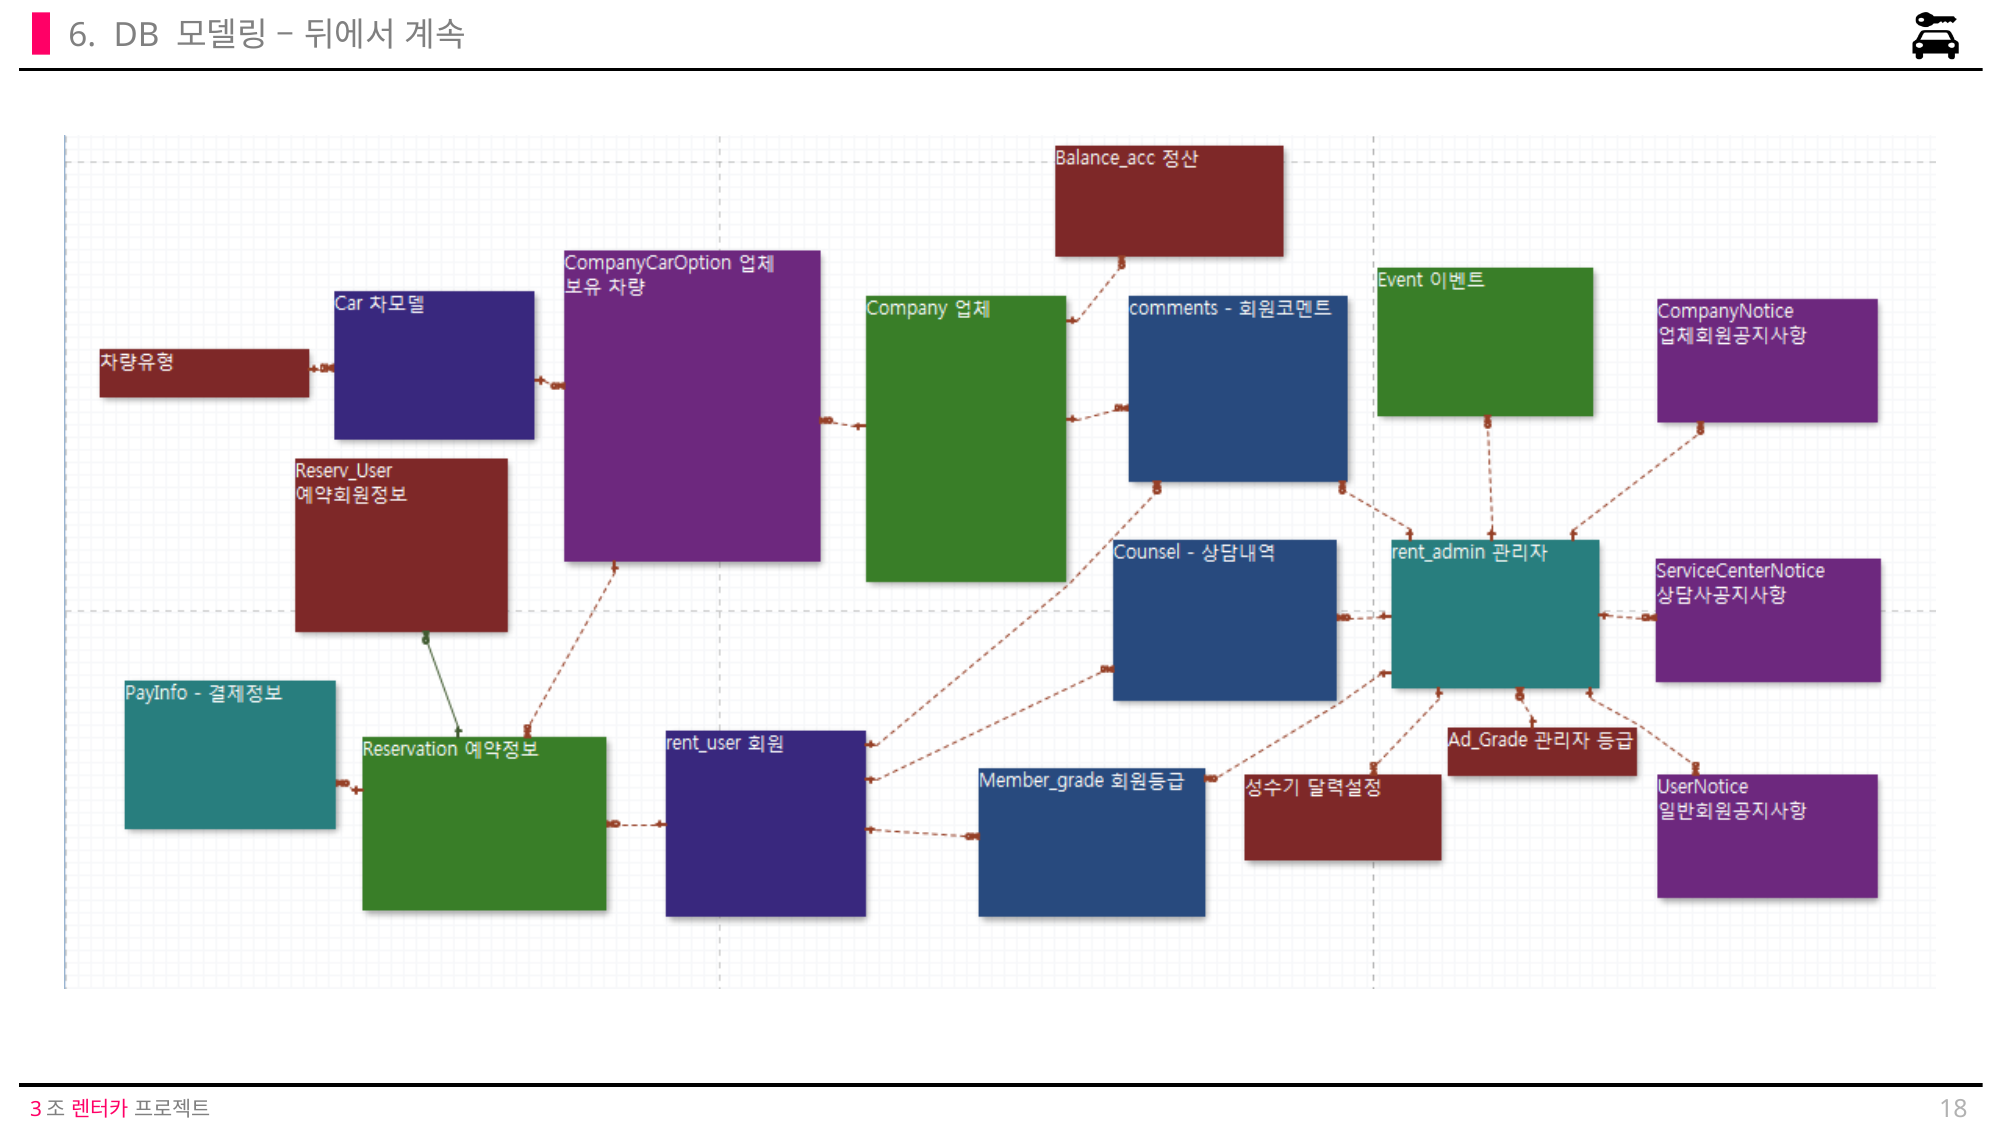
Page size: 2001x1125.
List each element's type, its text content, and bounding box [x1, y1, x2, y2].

slide_number 18 [1887, 1083, 1983, 1125]
picture [1903, 12, 1967, 60]
picture [64, 135, 1936, 990]
text_box 6. DB 모델링 – 뒤에서 계속 [53, 10, 713, 63]
